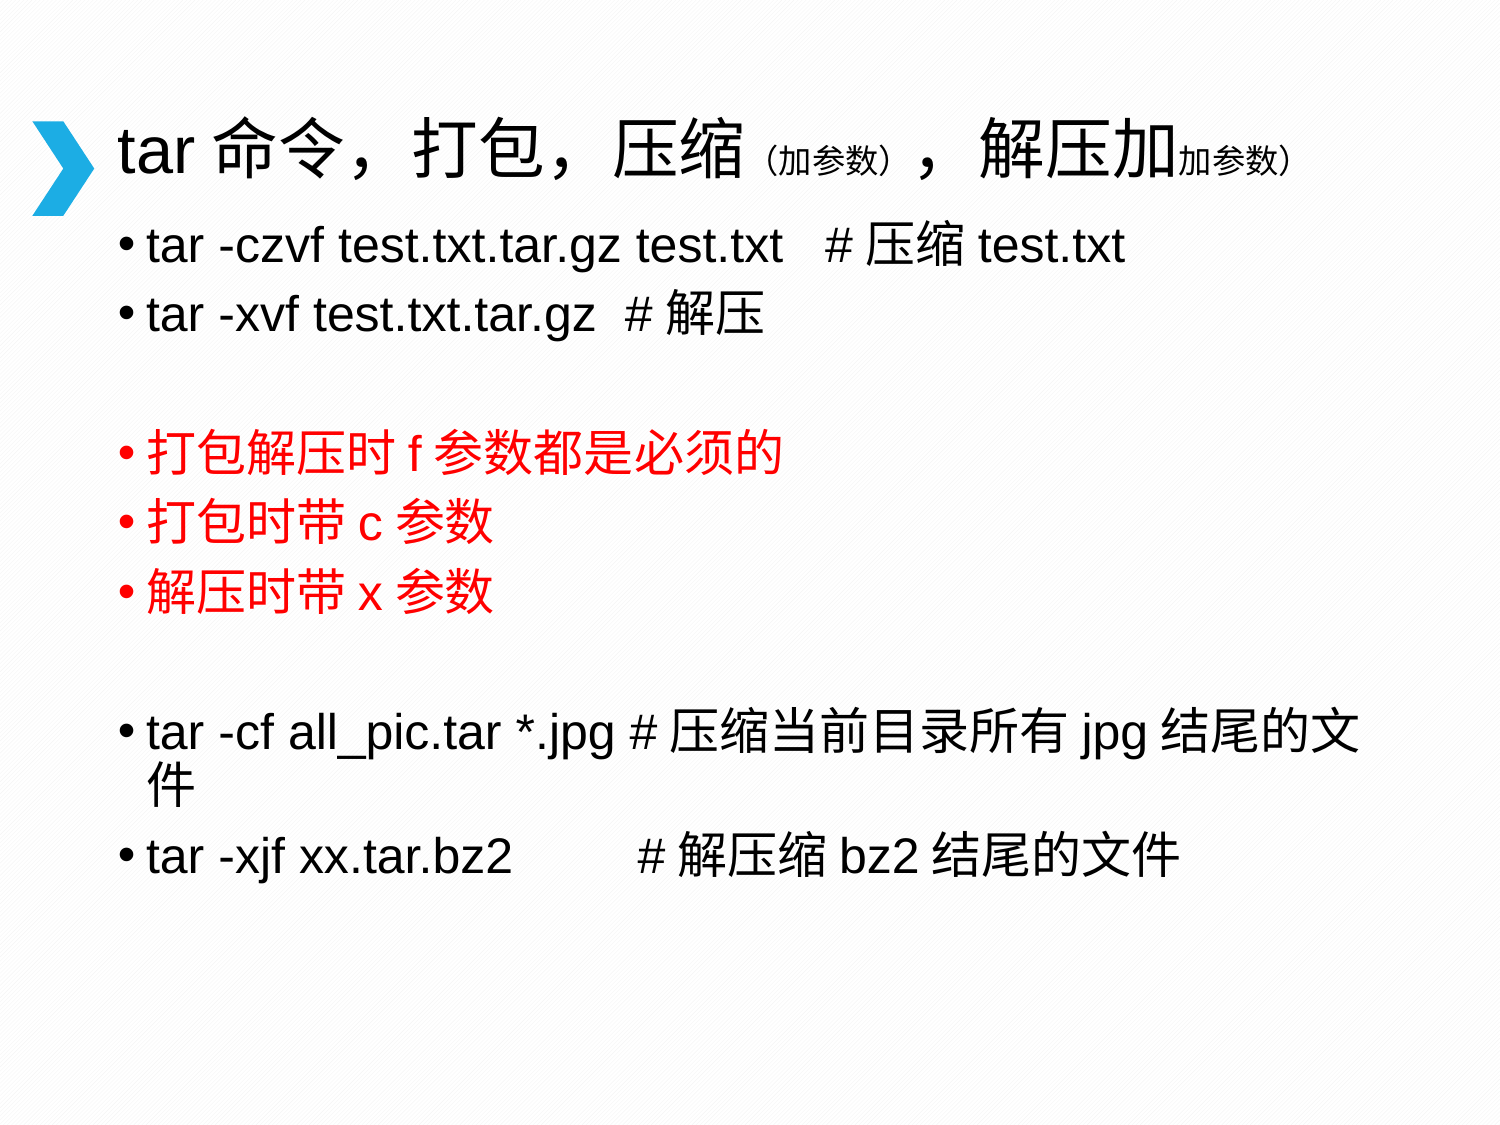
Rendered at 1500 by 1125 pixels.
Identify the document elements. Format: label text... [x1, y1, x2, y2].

list tar -czvf test.txt.tar.gz test.txt #压缩test.txt tar -xvf test.txt.tar.gz #解压 打包解压时f参数都是必须的 打包时带c参数 解压时带x参数 tar -cf all_pic.tar *.jpg #压缩当前目录所有jpg结尾的文件 tar -xjf xx.tar.bz2 #解压缩bz2结尾的文件 [103, 211, 1397, 1014]
title tar命令，打包，压缩（加参数），解压加加参数） [103, 59, 1397, 211]
